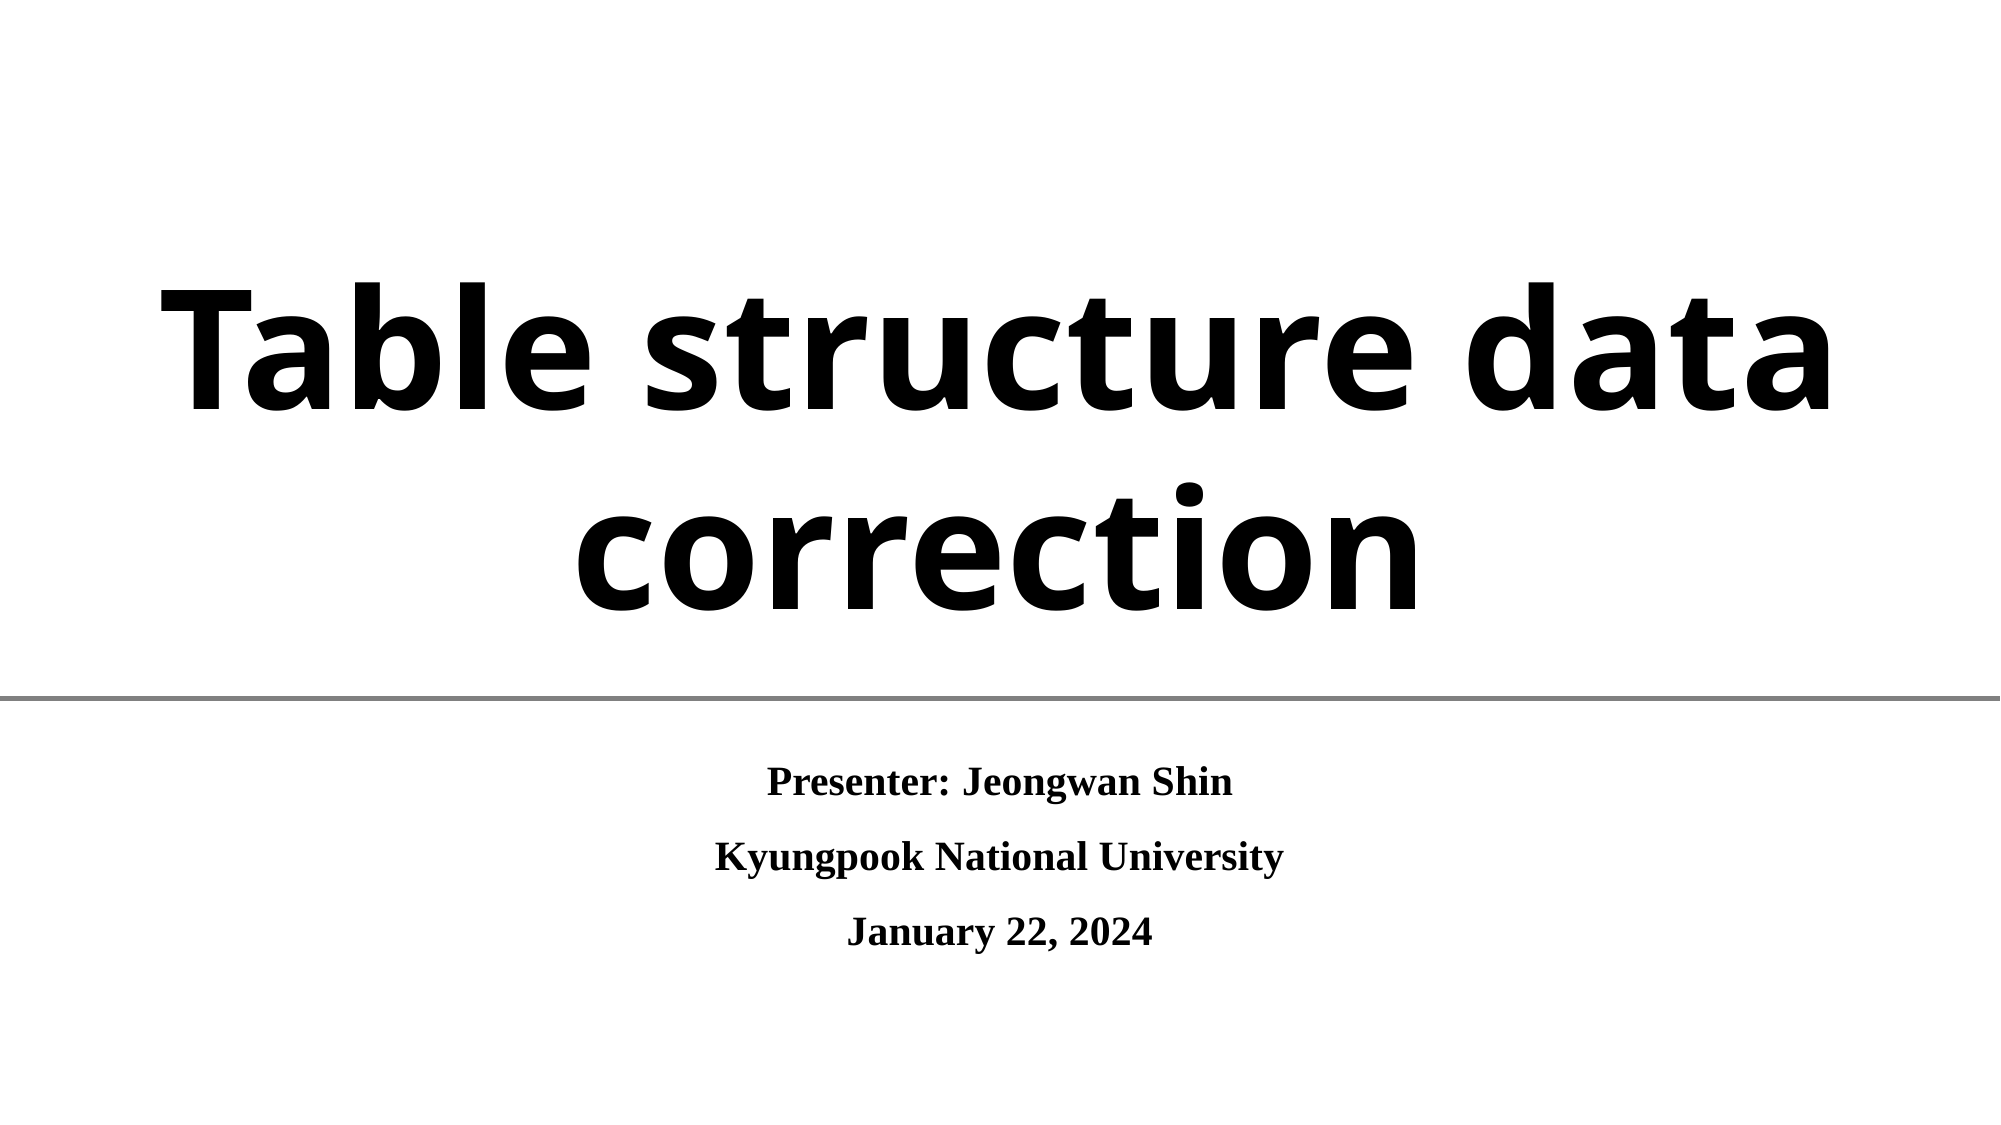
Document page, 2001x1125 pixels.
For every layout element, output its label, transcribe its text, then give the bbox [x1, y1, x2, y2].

text_box Table structure data correction [92, 235, 1908, 651]
text_box Presenter: Jeongwan Shin Kyungpook National University January 22, 2024 [658, 721, 1342, 962]
